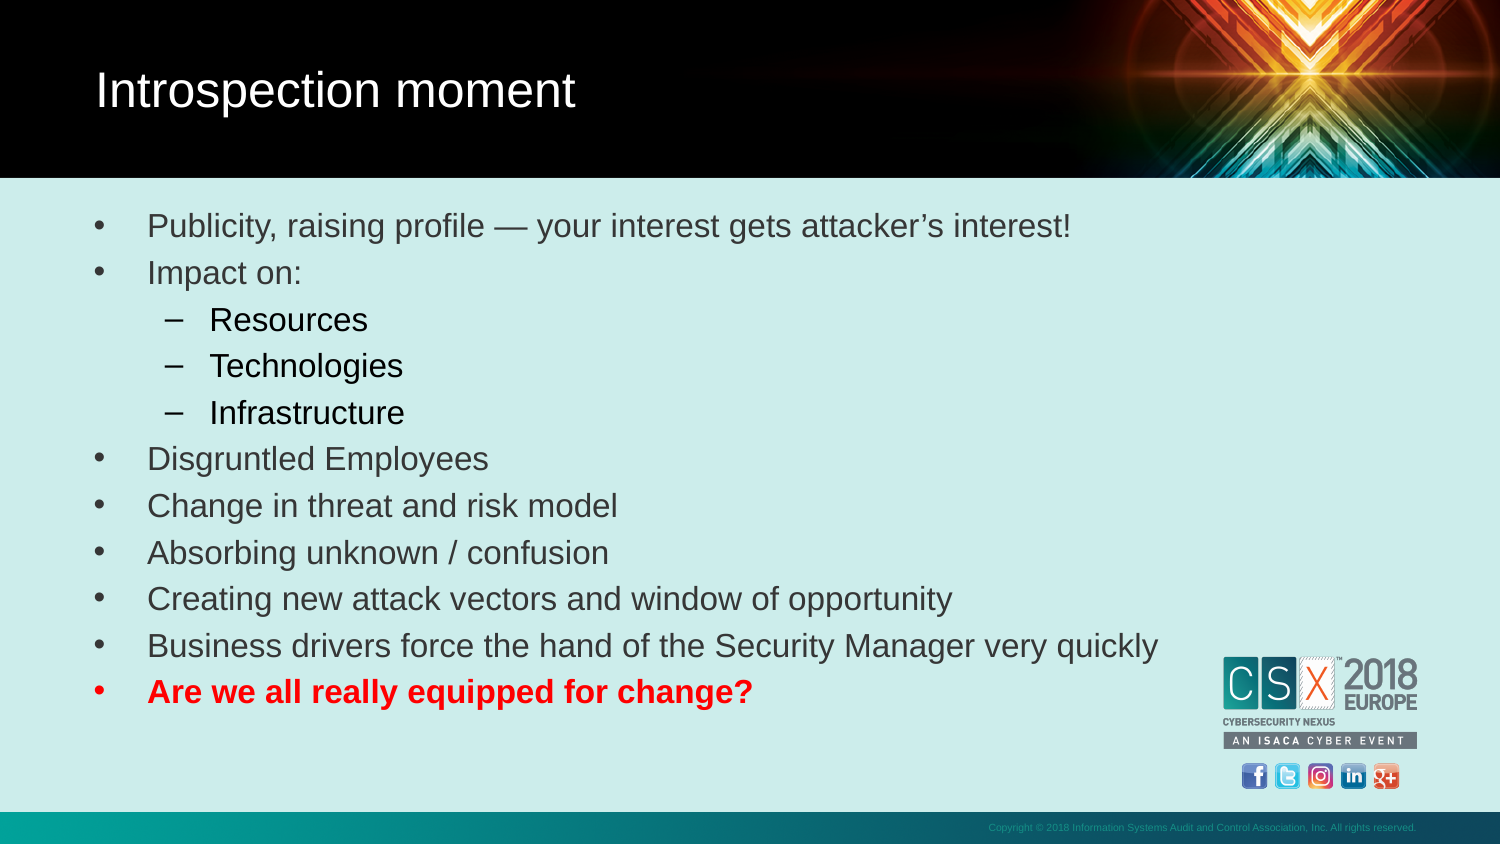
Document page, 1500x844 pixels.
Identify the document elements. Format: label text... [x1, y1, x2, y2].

list Publicity, raising profile — your interest gets attacker’s interest! Impact on: Resources Technologies Infrastructure Disgruntled Employees Change in threat and risk model Absorbing unknown / confusion Creating new attack vectors and window of opportunity Business drivers force the hand of the Security Manager very quickly Are we all really equipped for change? [80, 198, 1218, 775]
picture [0, 0, 1500, 844]
list Introspection moment [80, 0, 1219, 176]
